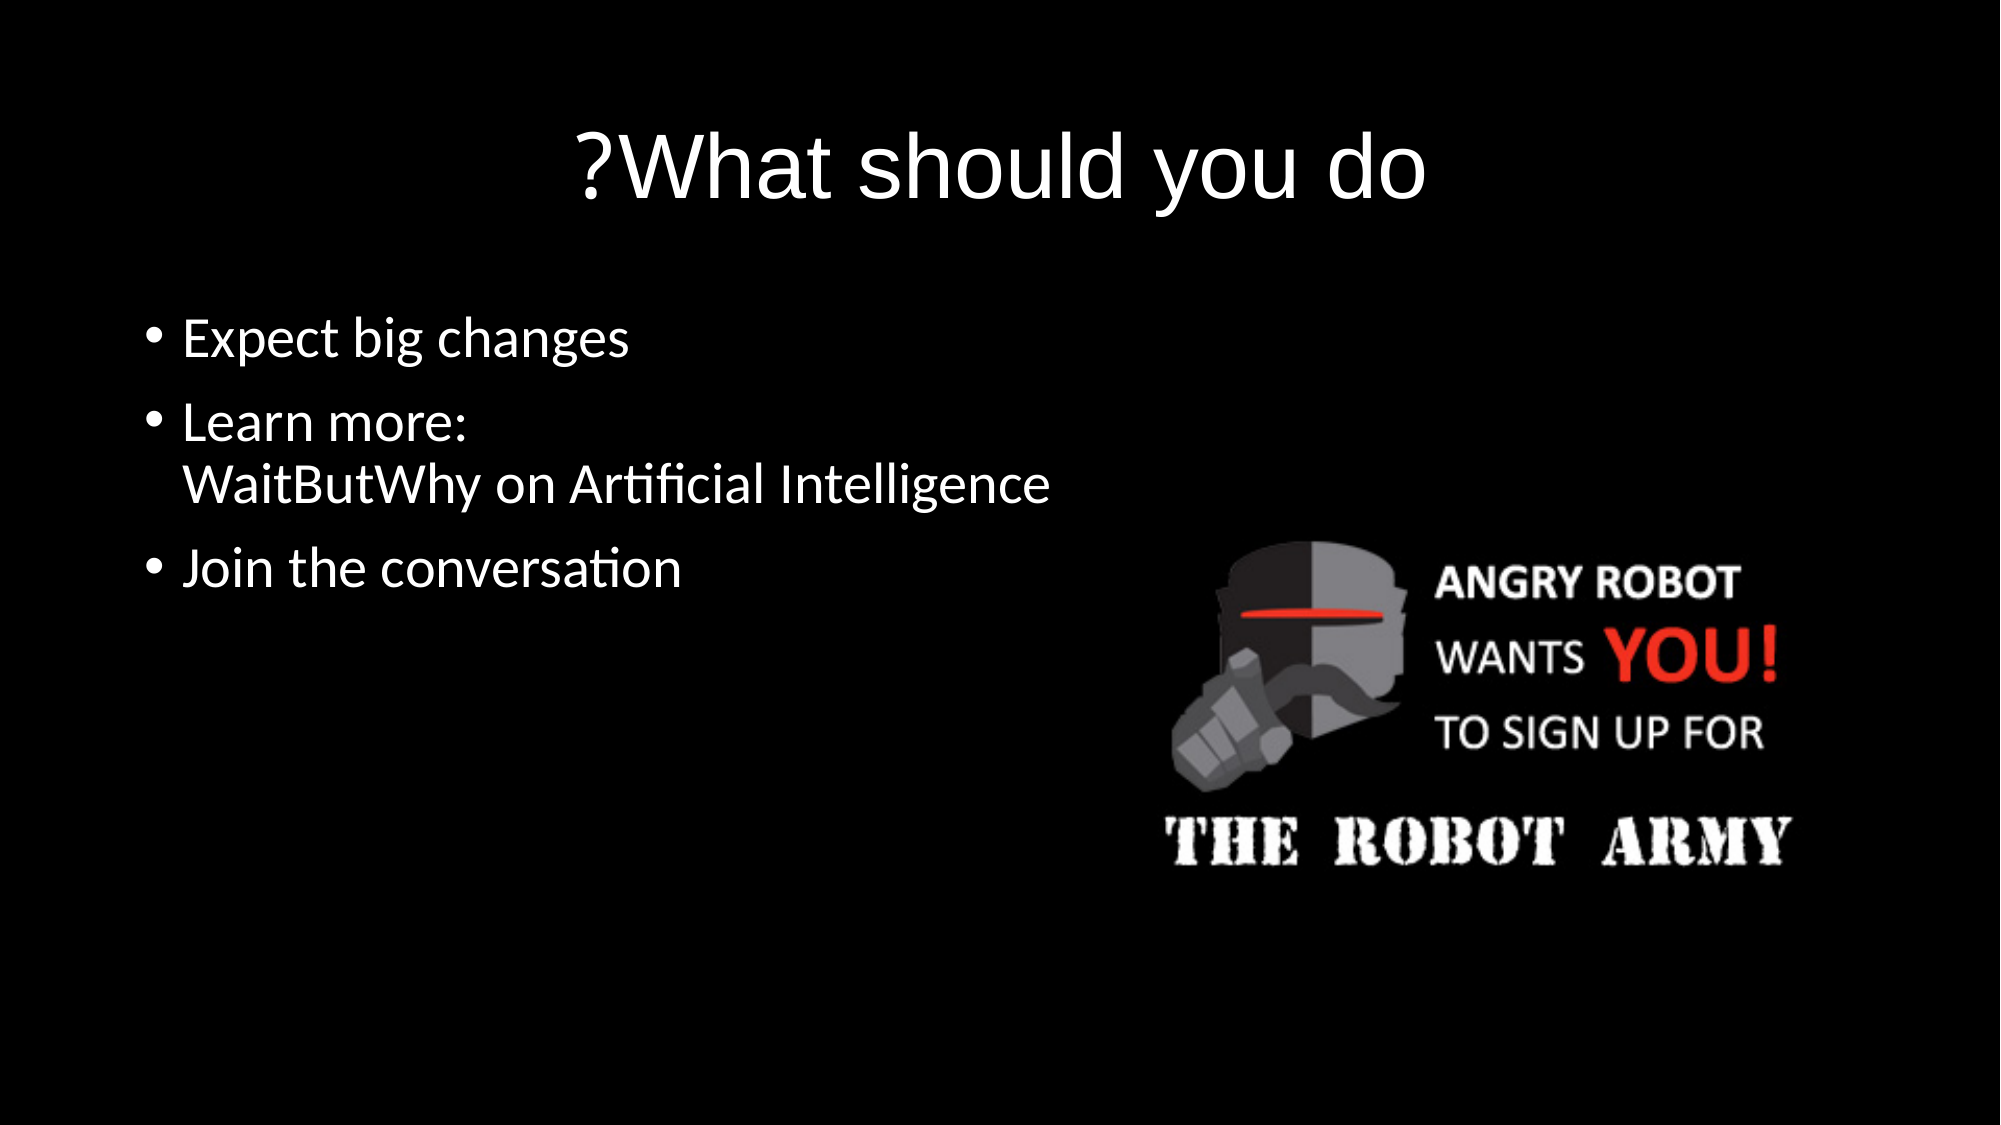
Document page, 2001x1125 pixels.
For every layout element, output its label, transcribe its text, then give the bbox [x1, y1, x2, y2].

picture [1136, 521, 1825, 898]
list Expect big changes Learn more: WaitButWhy on Artificial Intelligence Join the conversation [136, 298, 1863, 1014]
title What should you do? [136, 59, 1863, 278]
